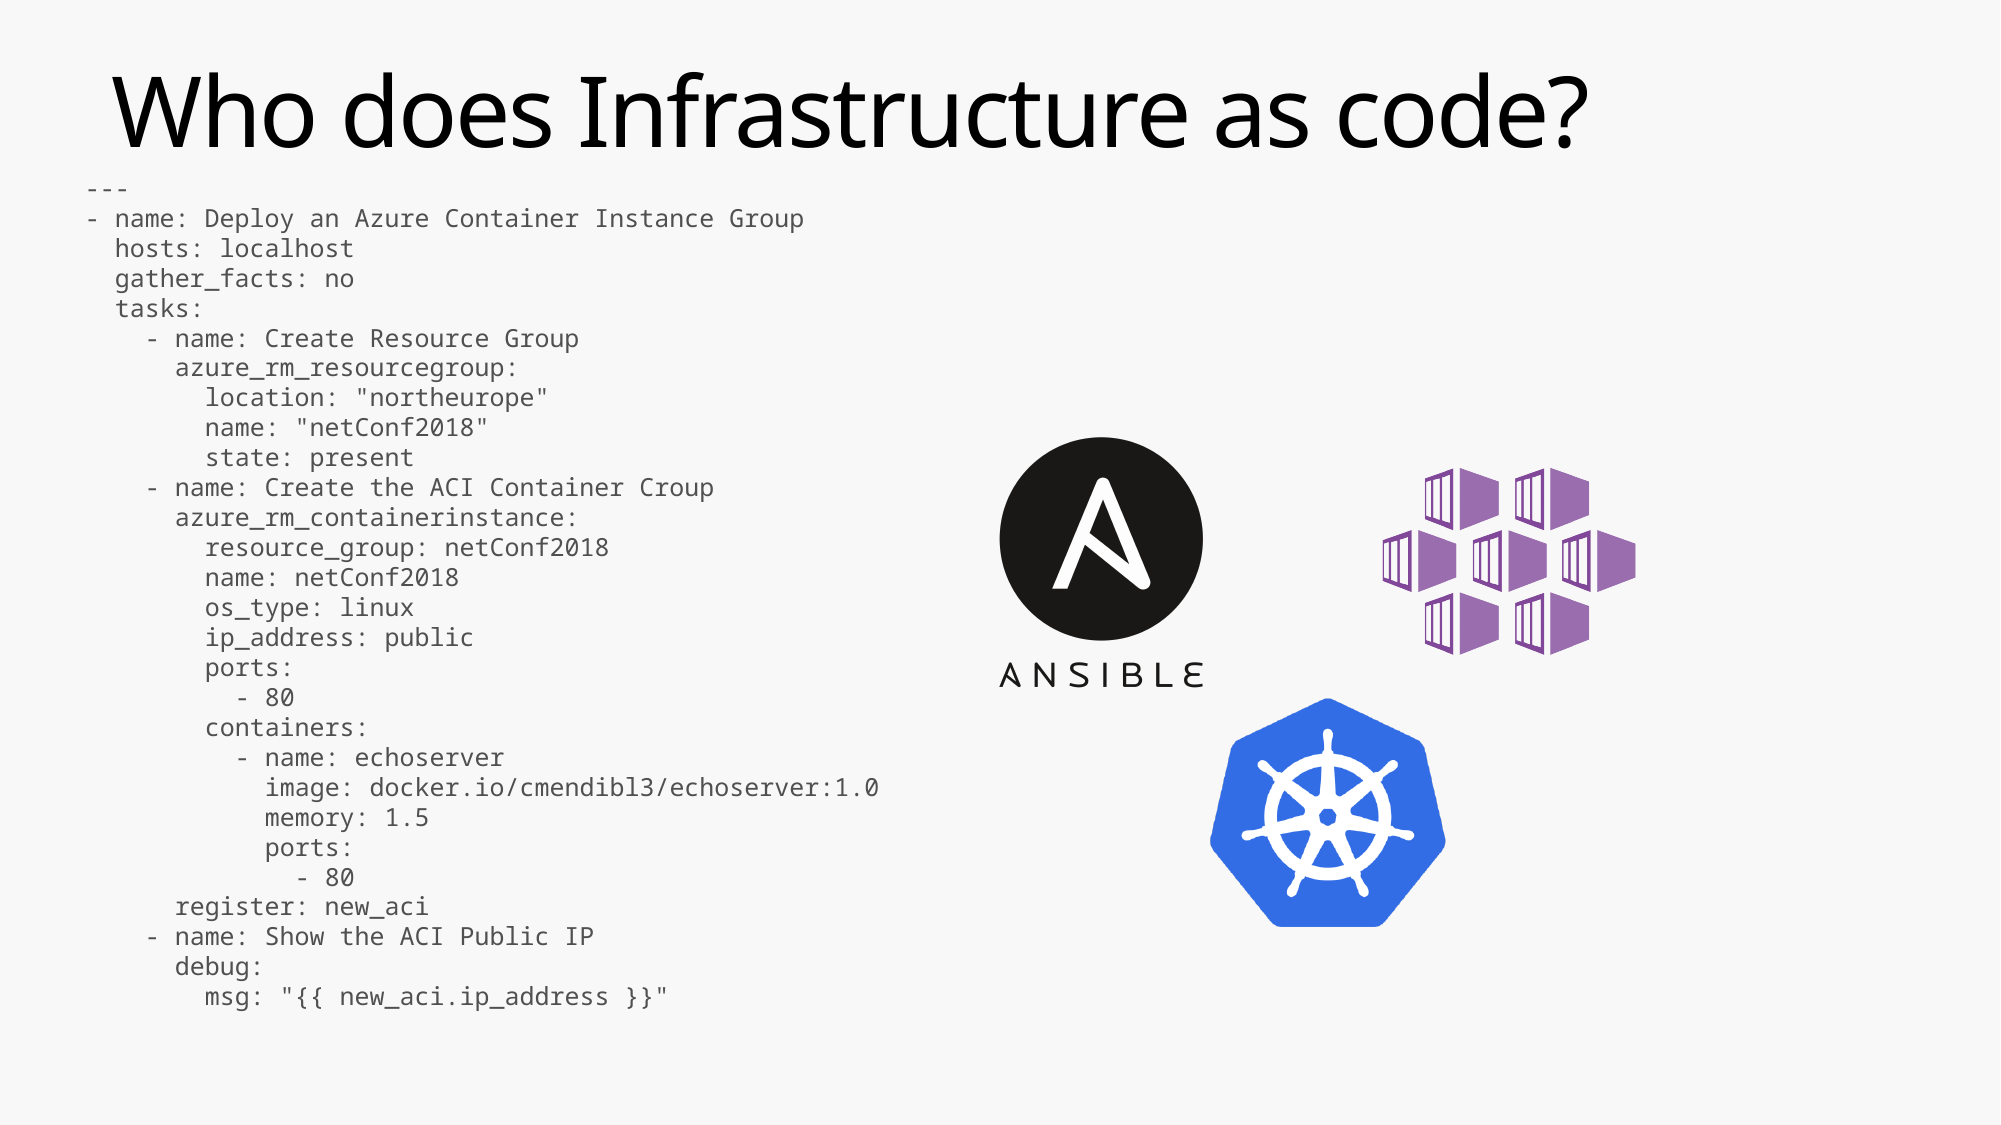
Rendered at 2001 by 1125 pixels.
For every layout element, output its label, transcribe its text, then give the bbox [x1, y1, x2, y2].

title Who does Infrastructure as code? [87, 47, 2000, 196]
picture [999, 434, 1636, 938]
text_box --- - name: Deploy an Azure Container Instance Group hosts: localhost gather_facts: no tasks: - name: Create Resource Group azure_rm_resourcegroup: location: "northeurope" name: "netConf2018" state: present - name: Create the ACI Container Croup azure_rm_containerinstance: resource_group: netConf2018 name: netConf2018 os_type: linux ip_address: public ports: - 80 containers: - name: echoserver image: docker.io/cmendibl3/echoserver:1.0 memory: 1.5 ports: - 80 register: new_aci - name: Show the ACI Public IP debug: msg: "{{ new_aci.ip_address }}" [69, 164, 1383, 1018]
